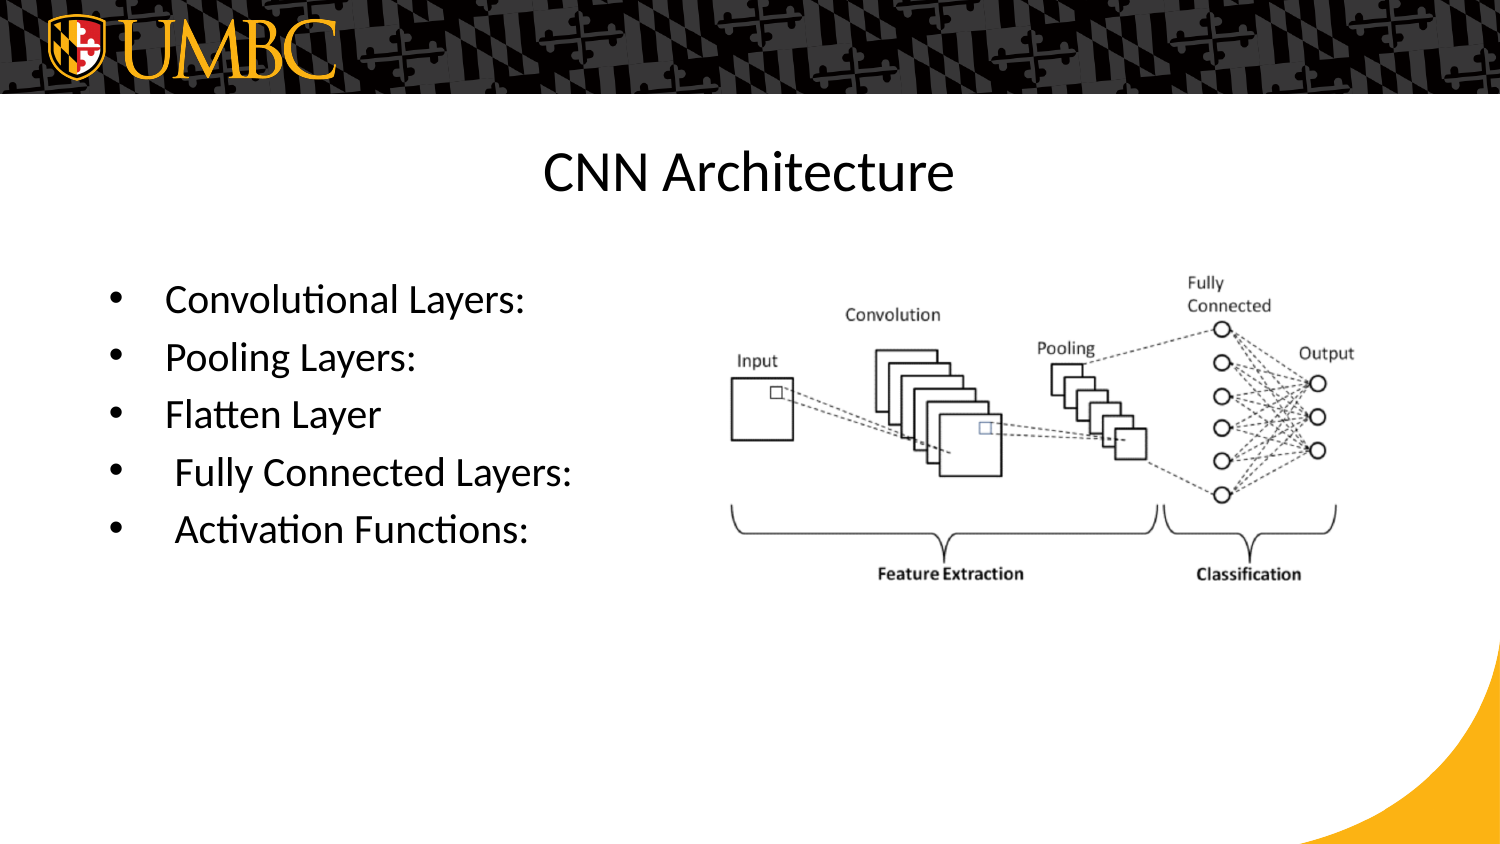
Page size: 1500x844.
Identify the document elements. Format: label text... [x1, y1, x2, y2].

list Convolutional Layers: Pooling Layers: Flatten Layer Fully Connected Layers: Activation Functions: [75, 264, 1425, 754]
title CNN Architecture [75, 115, 1425, 221]
picture [0, 0, 1500, 94]
picture [632, 248, 1500, 844]
